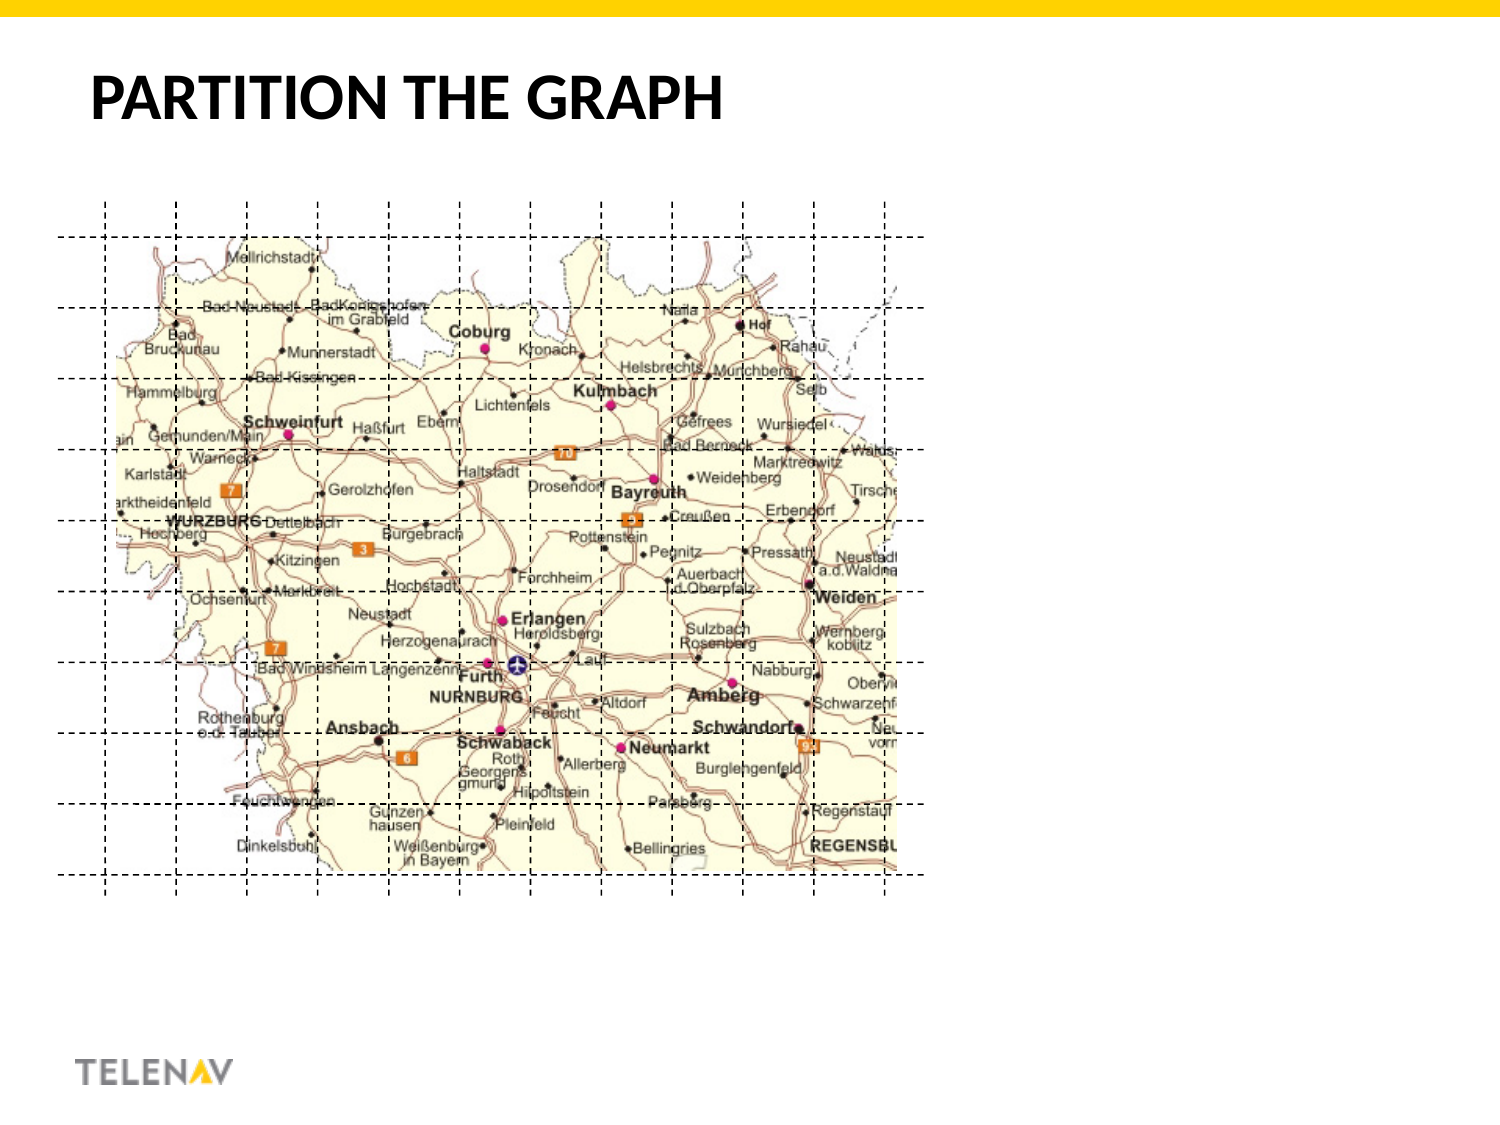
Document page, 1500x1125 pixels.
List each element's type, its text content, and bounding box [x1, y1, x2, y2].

picture [75, 1059, 233, 1085]
title Partition the graph [75, 45, 1486, 146]
picture [116, 236, 897, 871]
